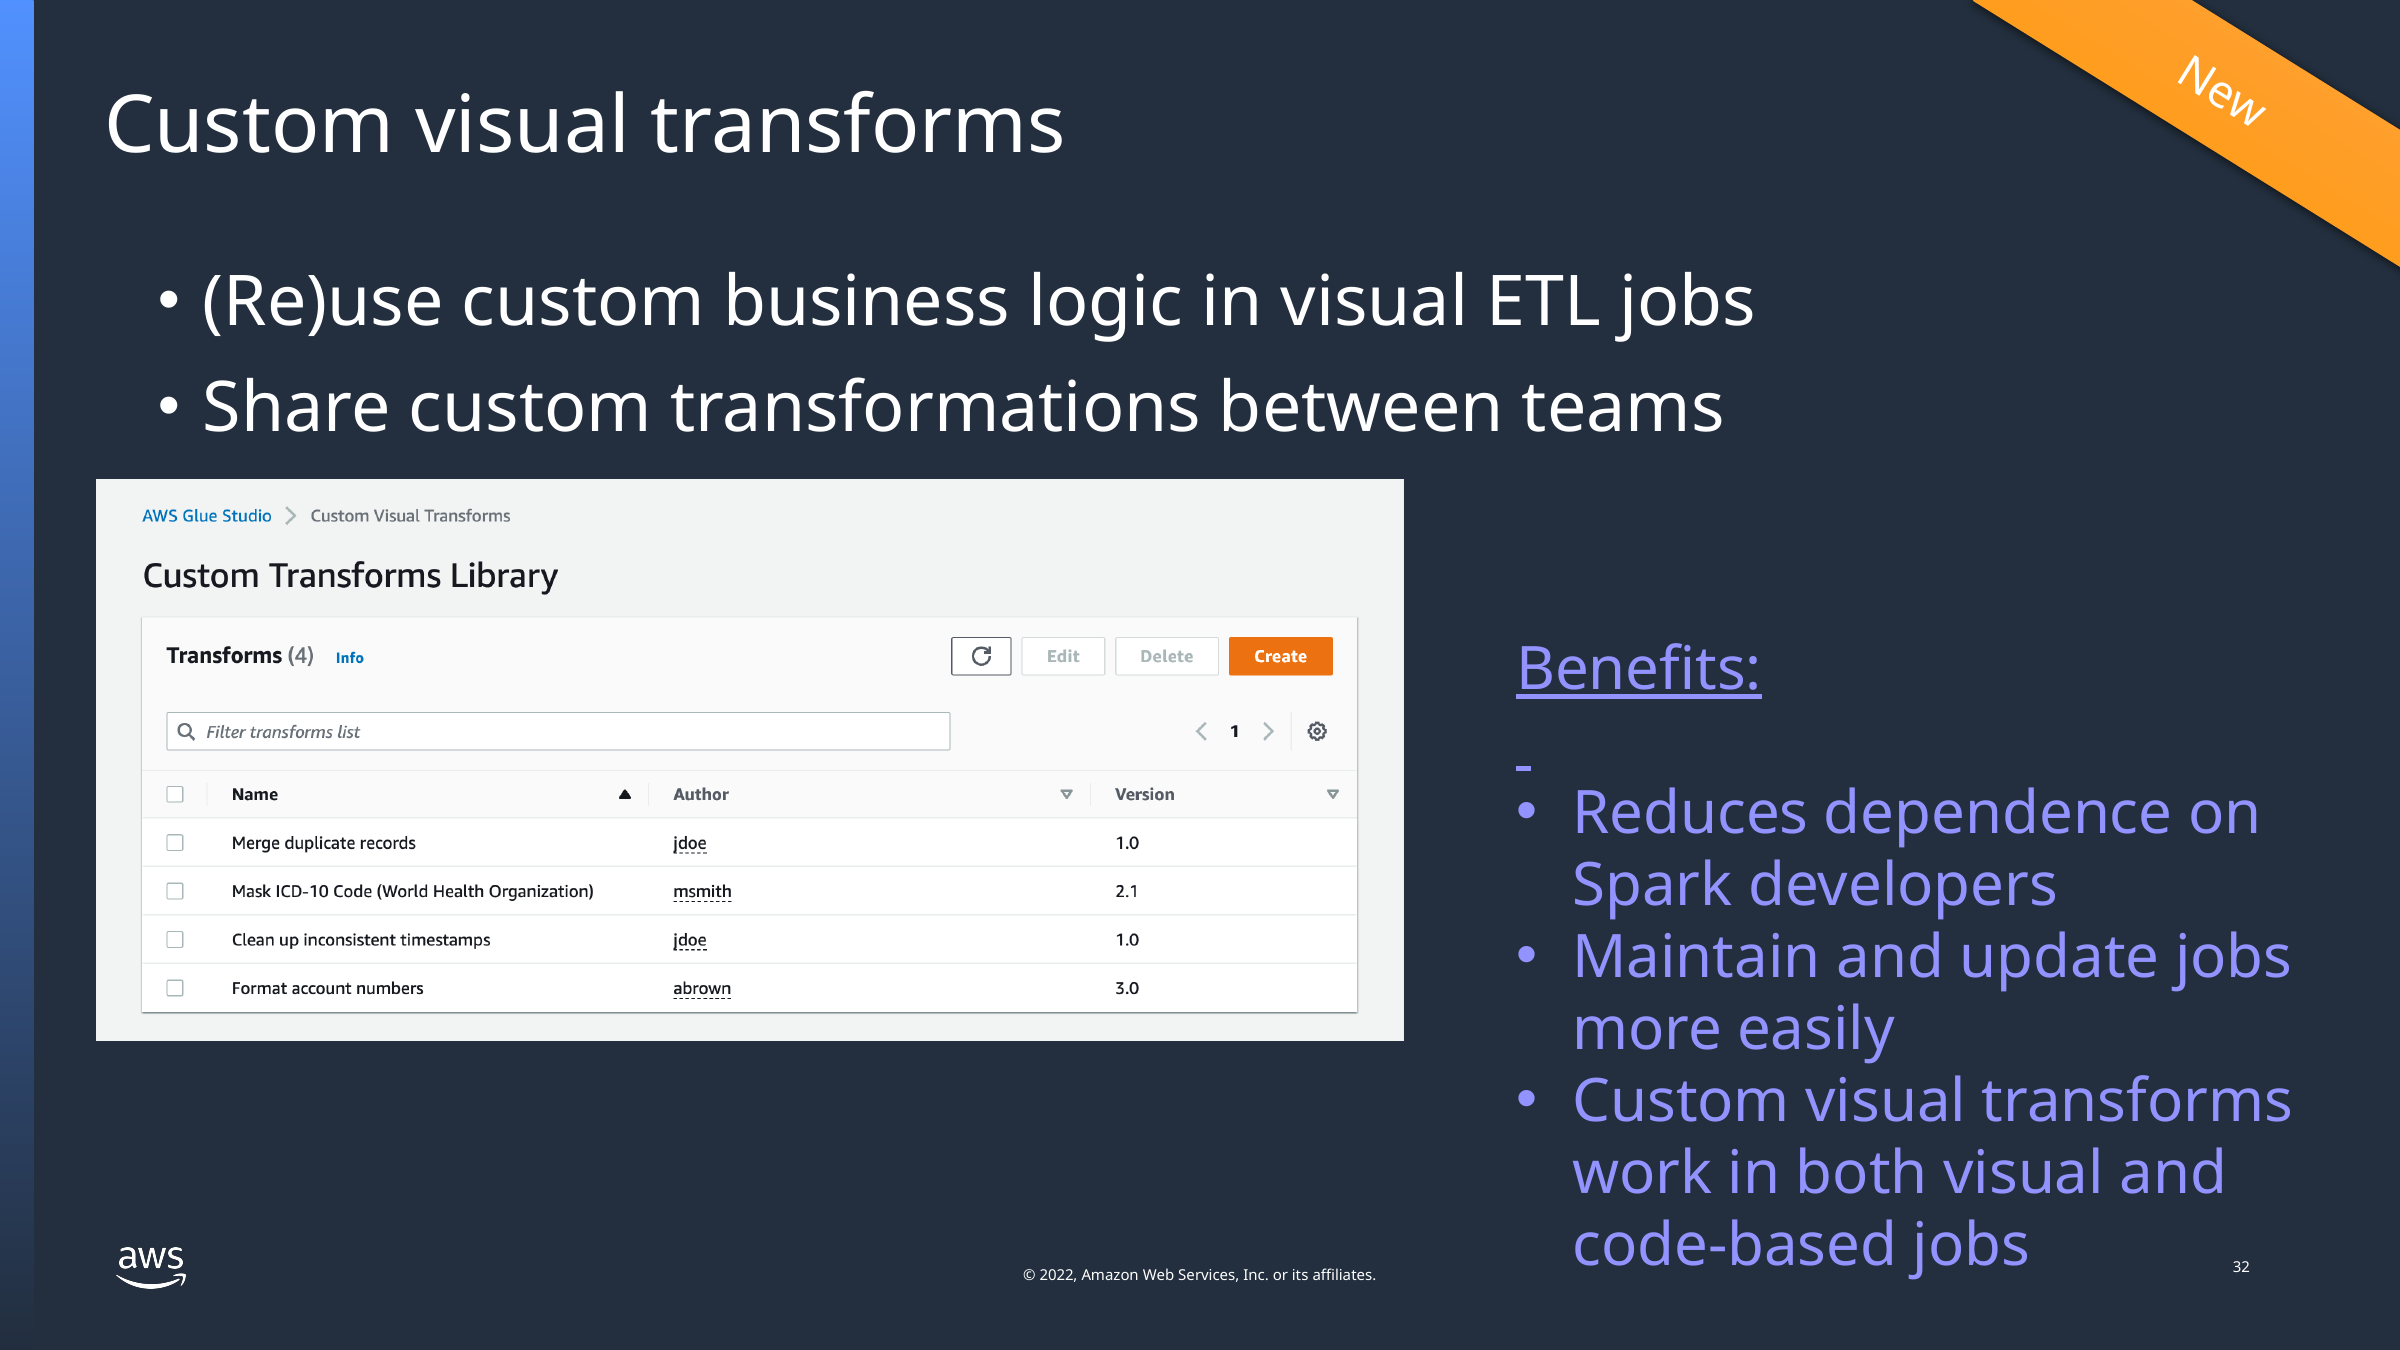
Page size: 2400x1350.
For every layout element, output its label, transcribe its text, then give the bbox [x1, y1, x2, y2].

title Custom visual transforms [104, 76, 2244, 182]
text_box New [1972, 0, 2400, 267]
picture [95, 479, 1404, 1041]
picture [116, 1247, 186, 1289]
text_box Benefits: Reduces dependence on Spark developers Maintain and update jobs more easily Custom visual transforms work in both visual and code-based jobs [1516, 622, 2375, 1285]
list (Re)use custom business logic in visual ETL jobs Share custom transformations between teams [157, 257, 2094, 561]
